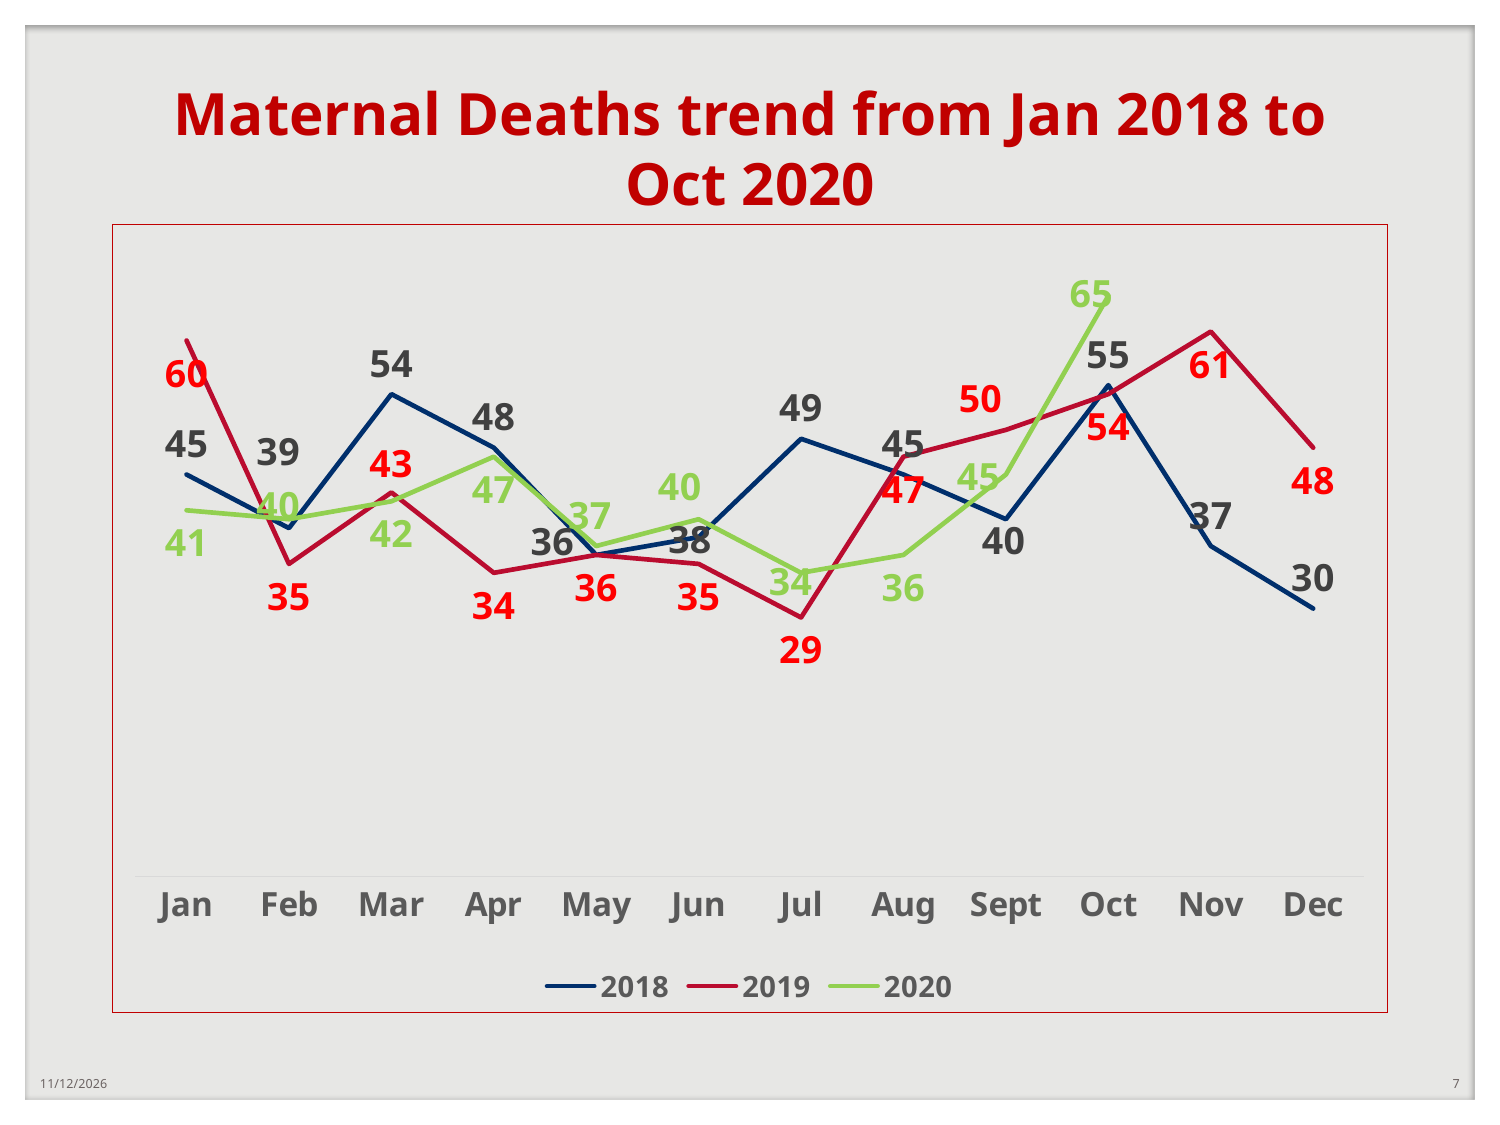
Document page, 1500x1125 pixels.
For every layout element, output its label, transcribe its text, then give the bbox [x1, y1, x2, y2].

chart [112, 224, 1388, 1013]
slide_number 7 [1125, 1069, 1475, 1100]
title Maternal Deaths trend from Jan 2018 to Oct 2020 [112, 68, 1388, 224]
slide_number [24, 1069, 375, 1100]
